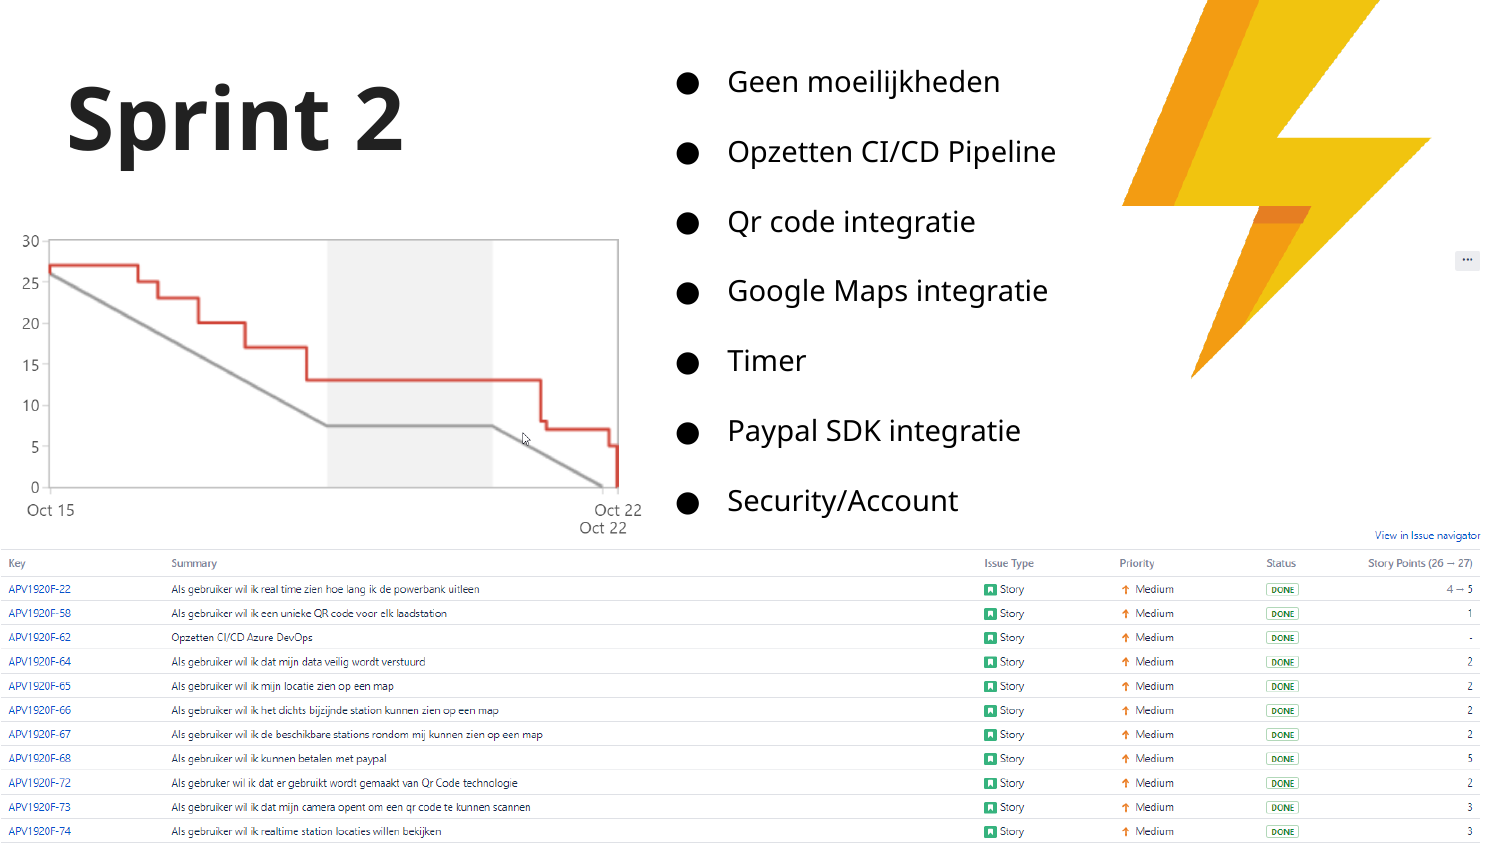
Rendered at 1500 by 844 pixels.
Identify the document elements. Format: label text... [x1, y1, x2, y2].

picture [0, 0, 1500, 844]
text_box Geen moeilijkheden Opzetten CI/CD Pipeline Qr code integratie Google Maps integratie Timer Paypal SDK integratie Security/Account [637, 48, 1081, 247]
title Sprint 2 [51, 48, 637, 180]
